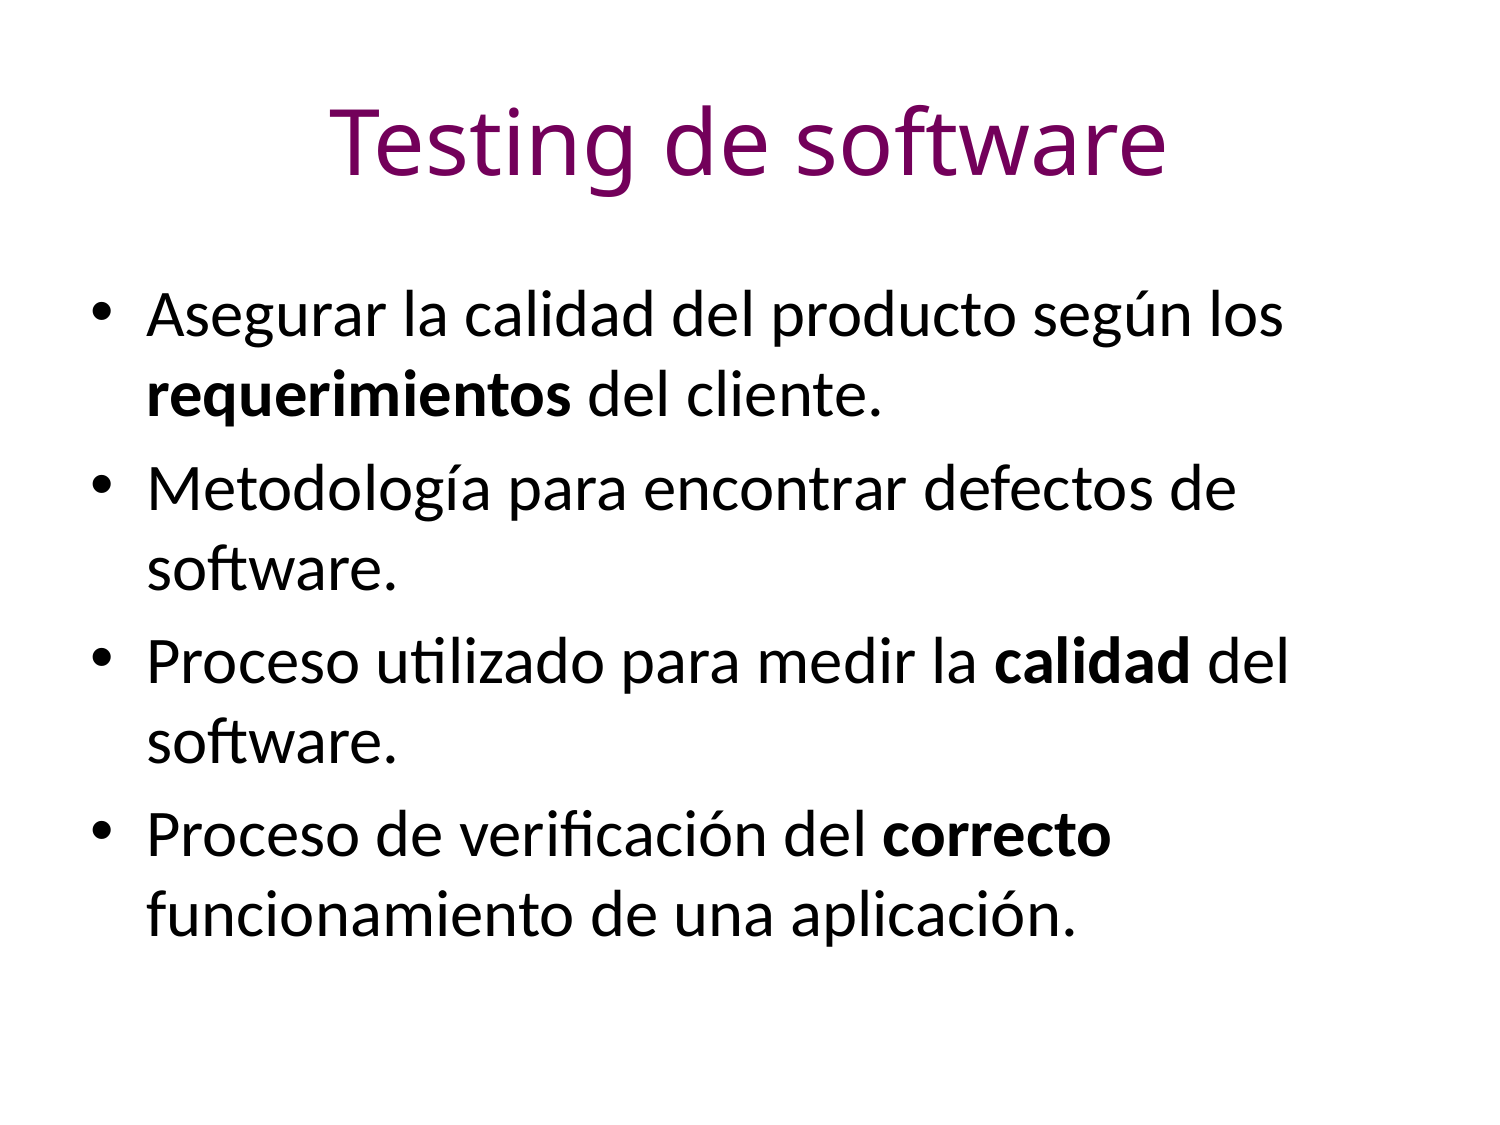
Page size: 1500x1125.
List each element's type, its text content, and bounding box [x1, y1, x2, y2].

list Asegurar la calidad del producto según los requerimientos del cliente. Metodología para encontrar defectos de software. Proceso utilizado para medir la calidad del software. Proceso de verificación del correcto funcionamiento de una aplicación. [75, 262, 1425, 1005]
title Testing de software [75, 45, 1425, 233]
